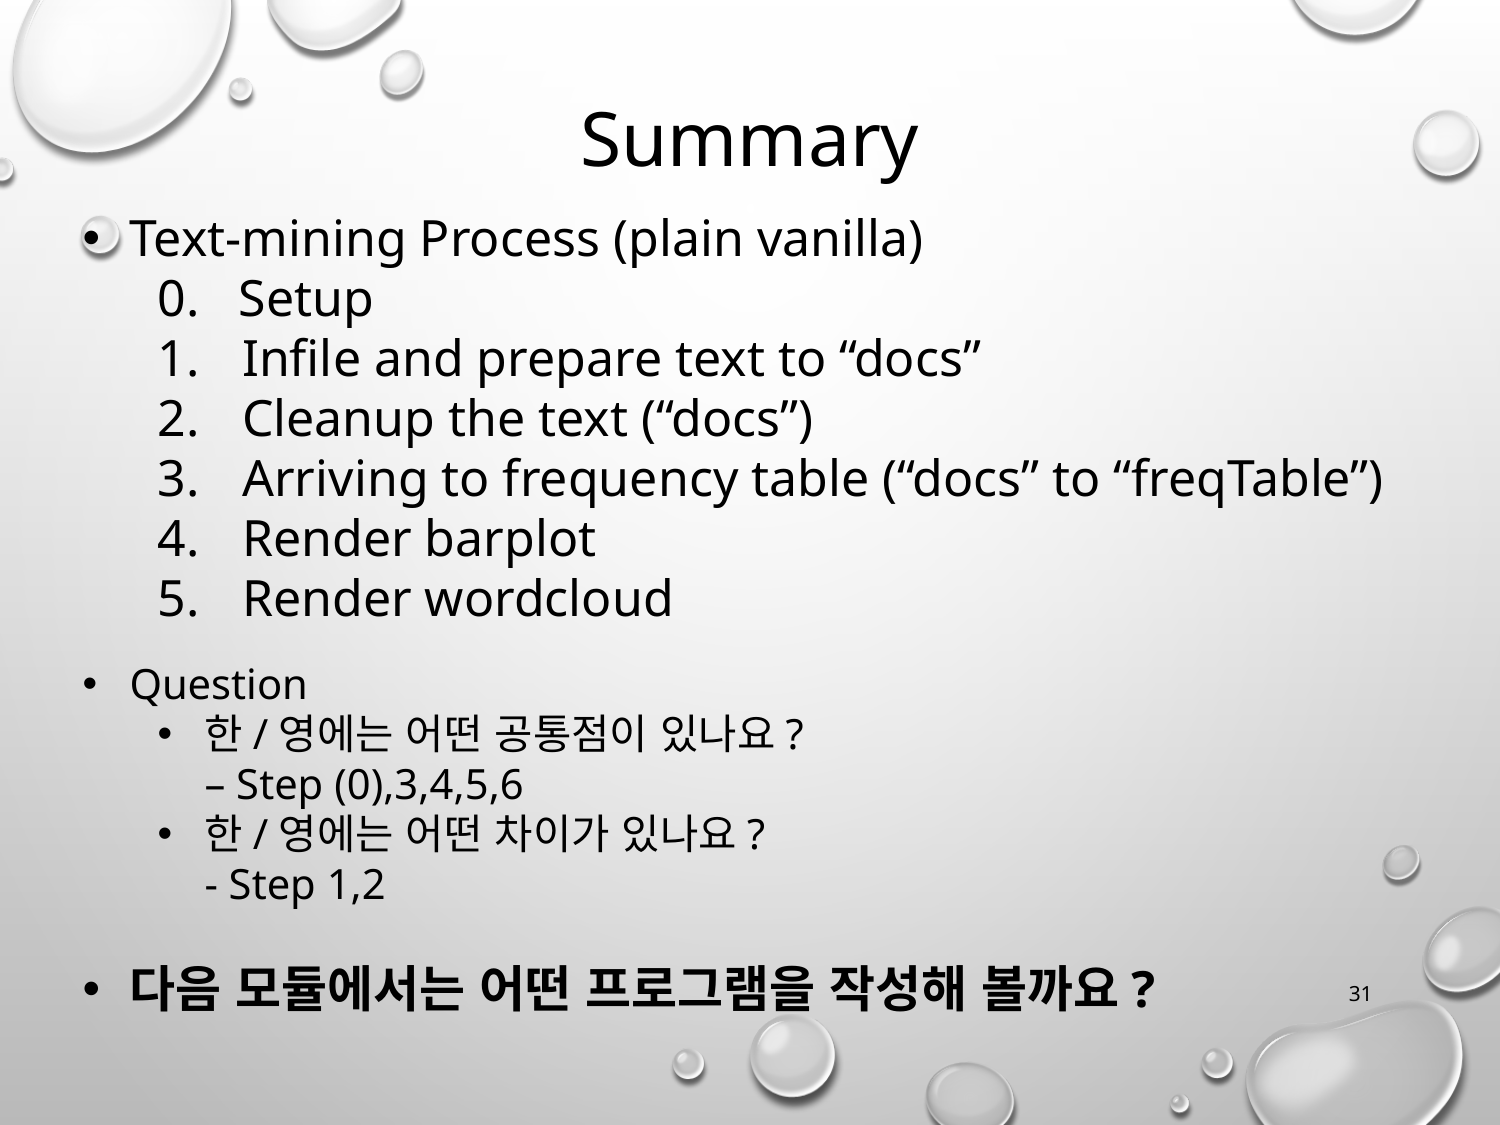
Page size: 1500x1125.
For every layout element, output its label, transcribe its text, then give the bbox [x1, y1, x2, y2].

text_box Question 한/영에는 어떤 공통점이 있나요? – Step (0),3,4,5,6 한/영에는 어떤 차이가 있나요? - Step 1,2 다음 모듈에서는 어떤 프로그램을 작성해 볼까요? [67, 650, 1431, 1026]
text_box Text-mining Process (plain vanilla) 0. Setup Infile and prepare text to “docs” Cleanup the text (“docs”) Arriving to frequency table (“docs” to “freqTable”) Render barplot Render wordcloud [67, 199, 1431, 635]
title Summary [112, 85, 1388, 199]
picture [0, 0, 1500, 1125]
